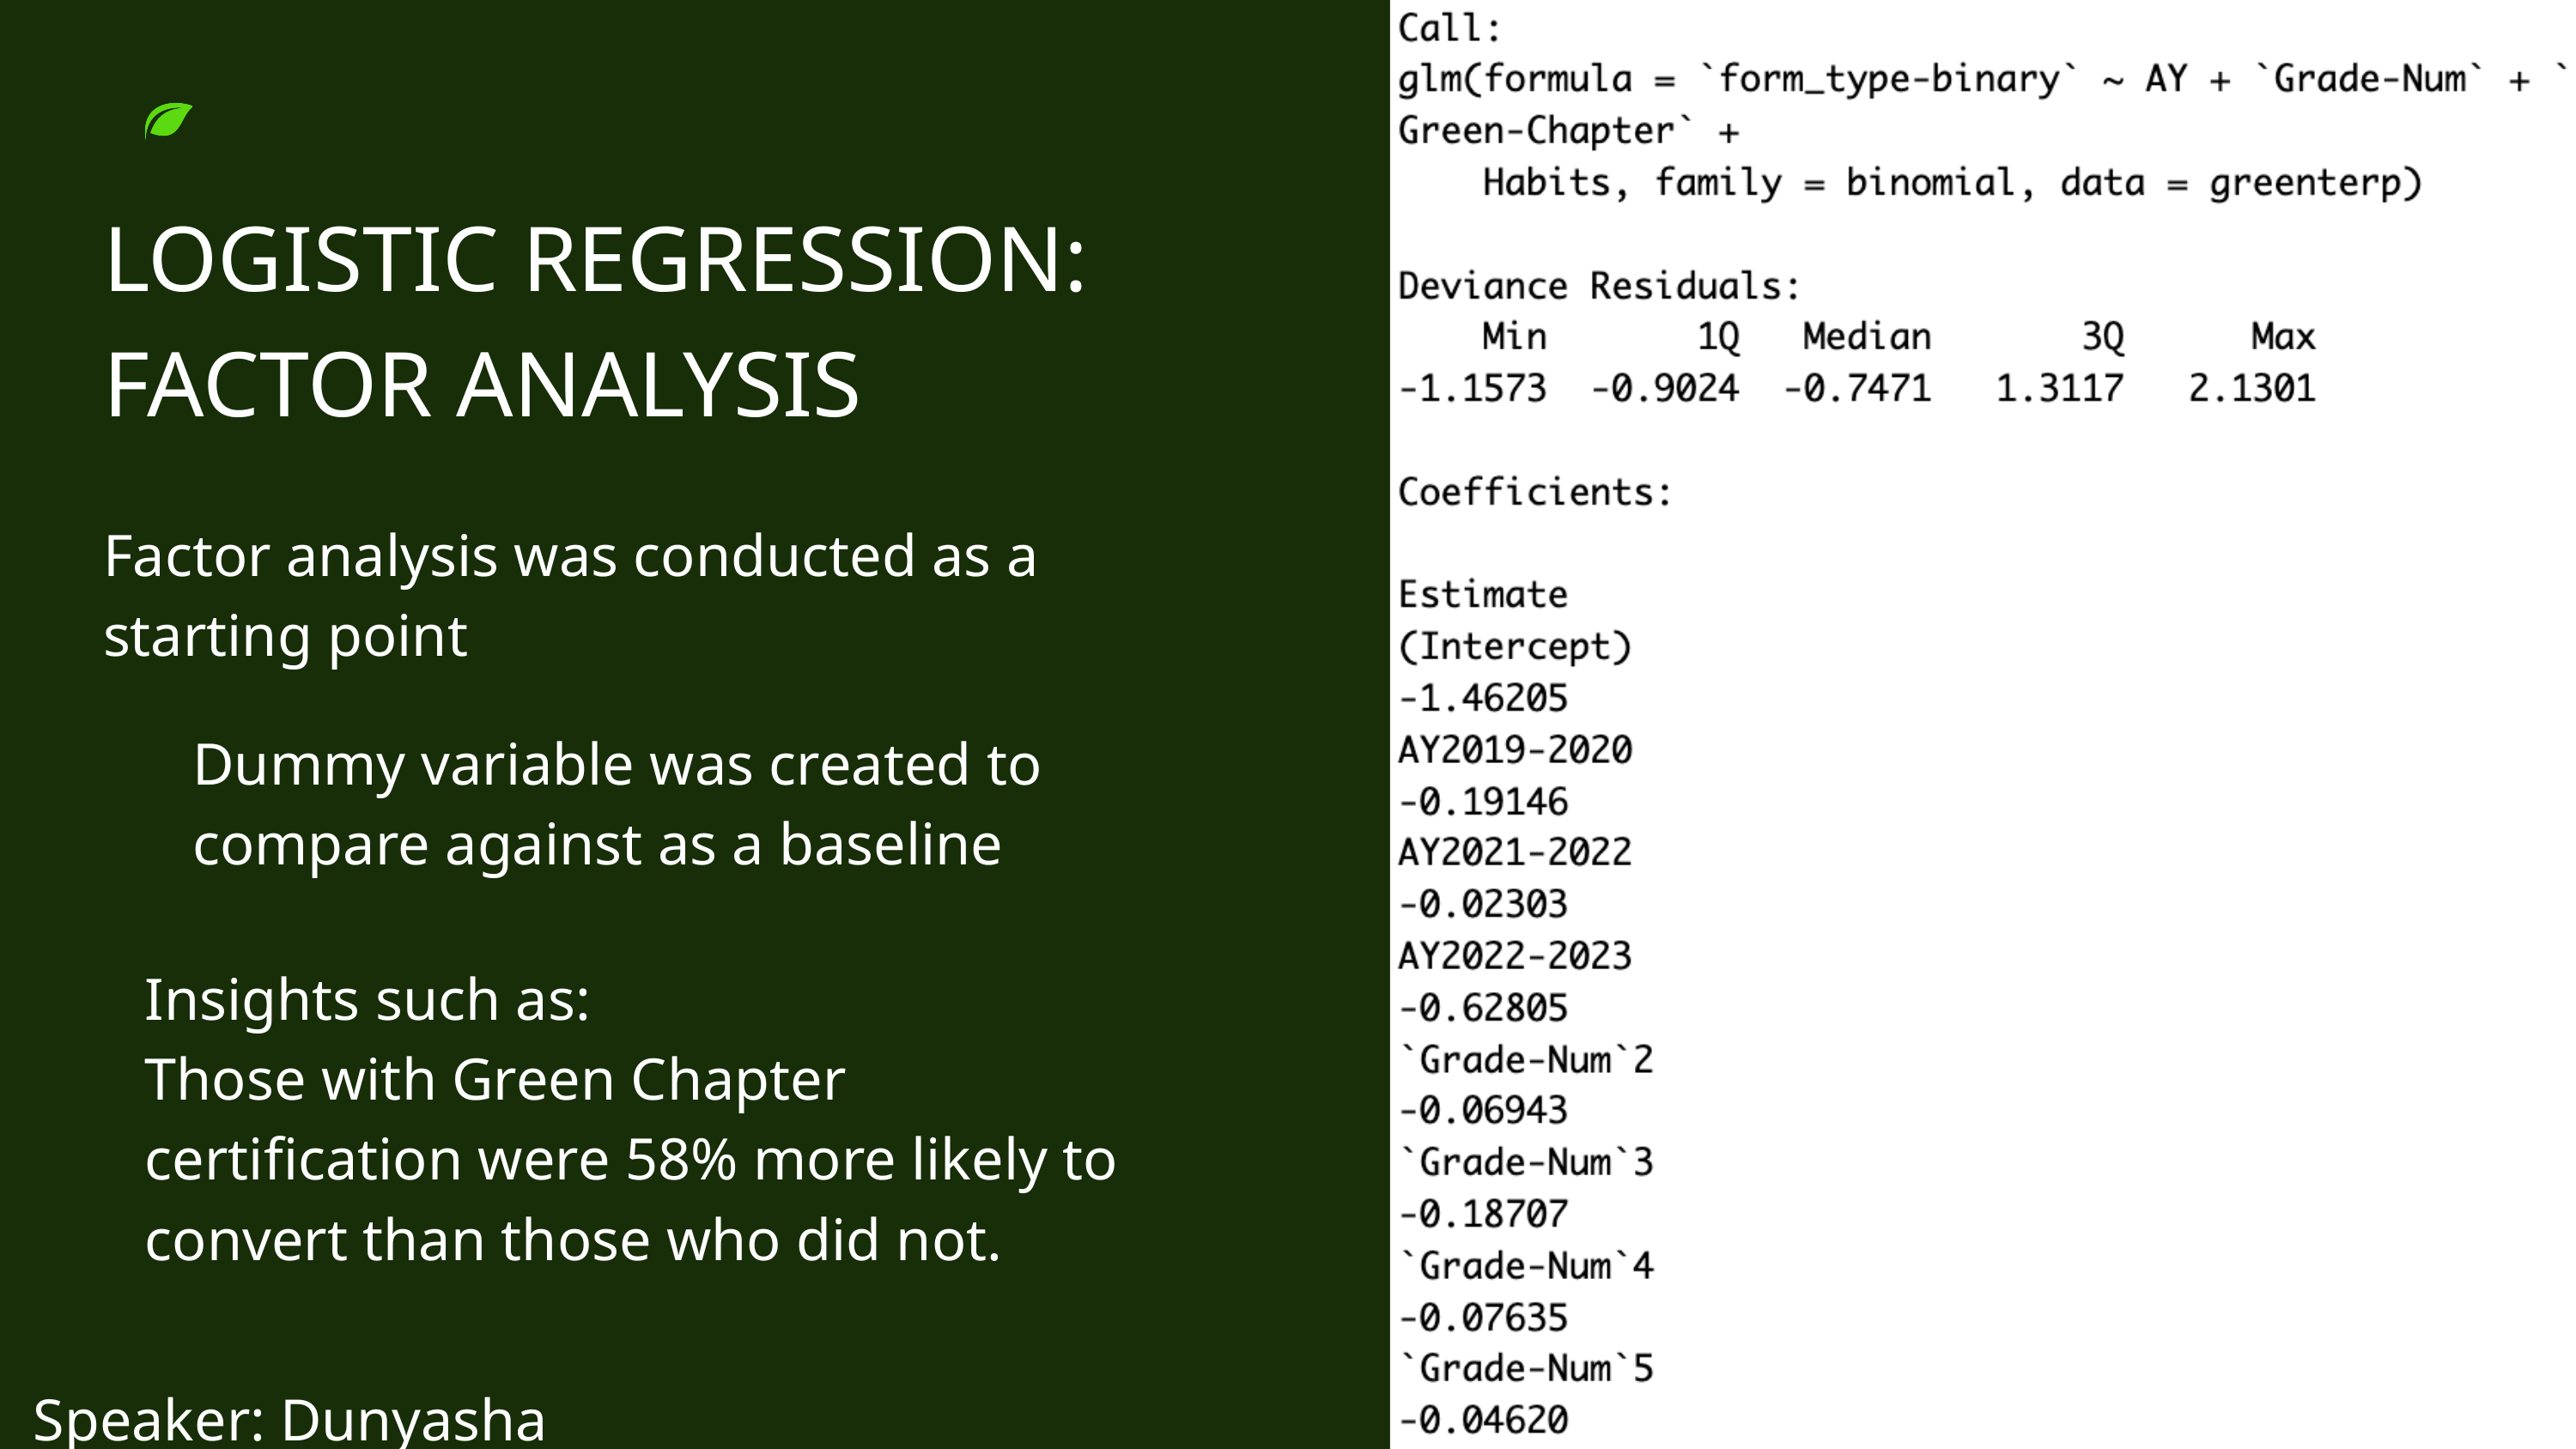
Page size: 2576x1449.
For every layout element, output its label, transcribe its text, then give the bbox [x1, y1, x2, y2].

text_box Insights such as: Those with Green Chapter certification were 58% more likely to convert than those who did not. [144, 951, 1124, 1272]
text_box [1389, 0, 2576, 1449]
text_box Speaker: Dunyasha [0, 1373, 593, 1449]
text_box Dummy variable was created to compare against as a baseline [192, 716, 1172, 876]
text_box LOGISTIC REGRESSION: FACTOR ANALYSIS [103, 184, 1261, 434]
text_box Factor analysis was conducted as a starting point [103, 507, 1083, 668]
text_box [144, 100, 193, 145]
